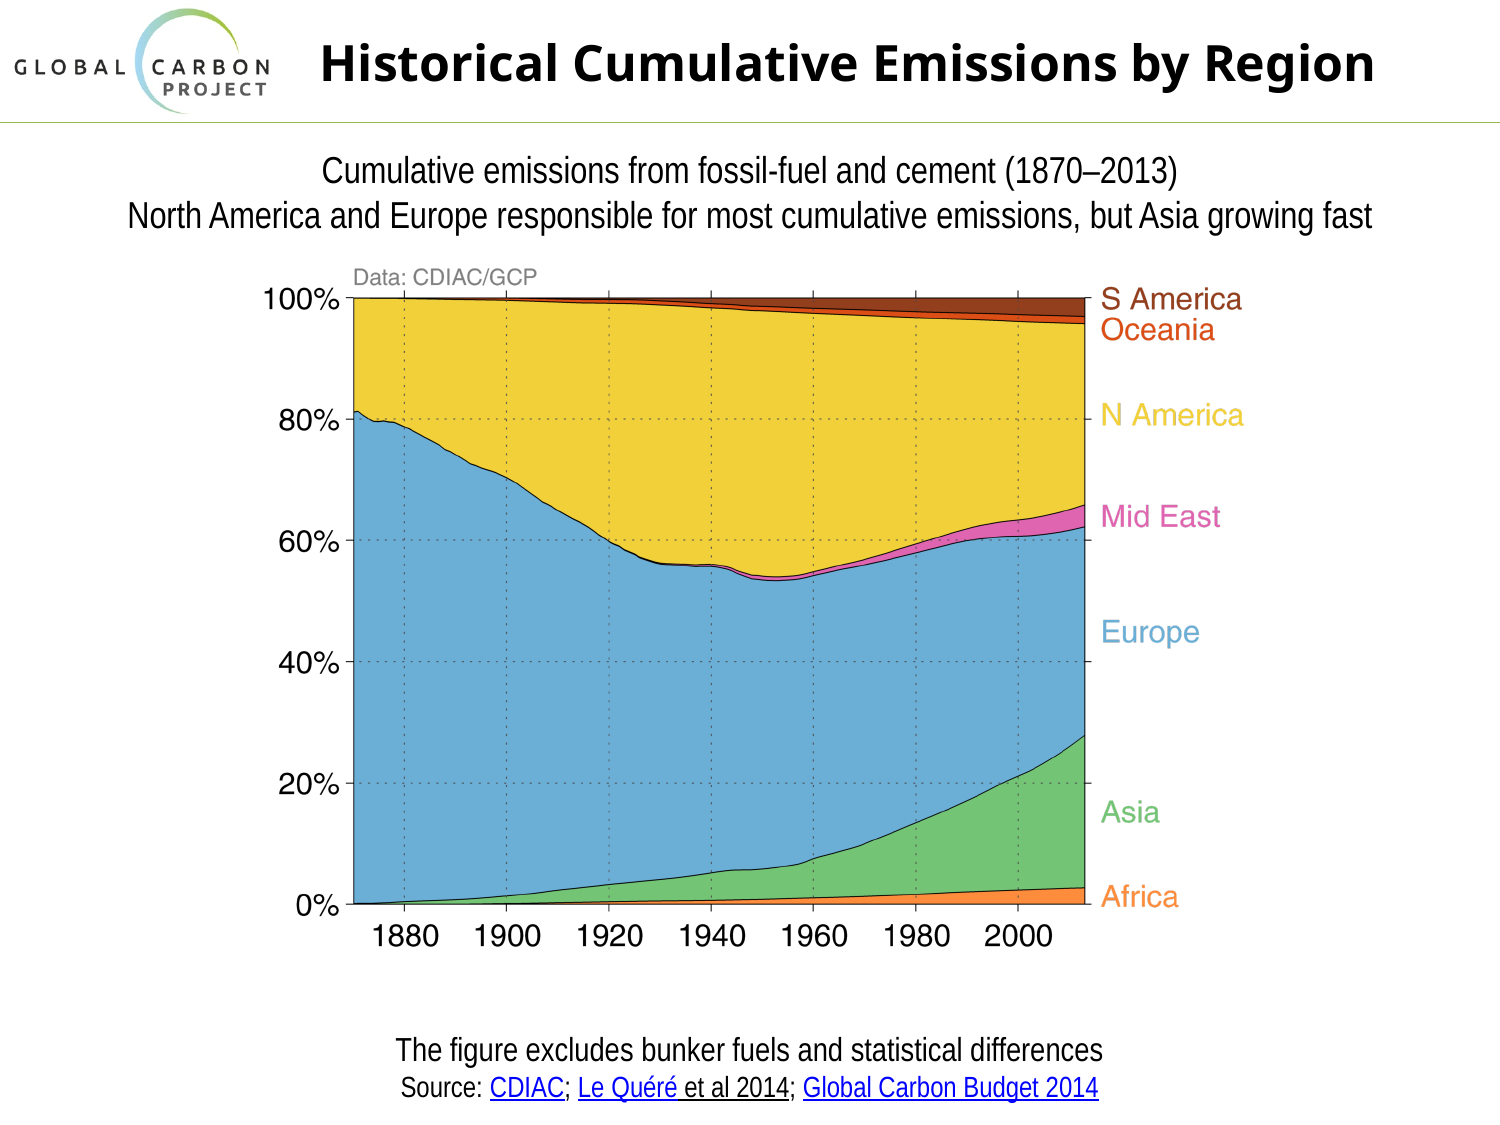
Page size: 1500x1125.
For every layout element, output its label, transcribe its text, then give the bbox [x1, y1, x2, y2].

list The figure excludes bunker fuels and statistical differences Source: CDIAC; Le Quéré et al 2014; Global Carbon Budget 2014 [31, 933, 1469, 1111]
picture [0, 0, 286, 122]
picture [88, 235, 1415, 1005]
list Cumulative emissions from fossil-fuel and cement (1870–2013) North America and Europe responsible for most cumulative emissions, but Asia growing fast [70, 135, 1430, 248]
title Historical Cumulative Emissions by Region [304, 19, 1500, 103]
